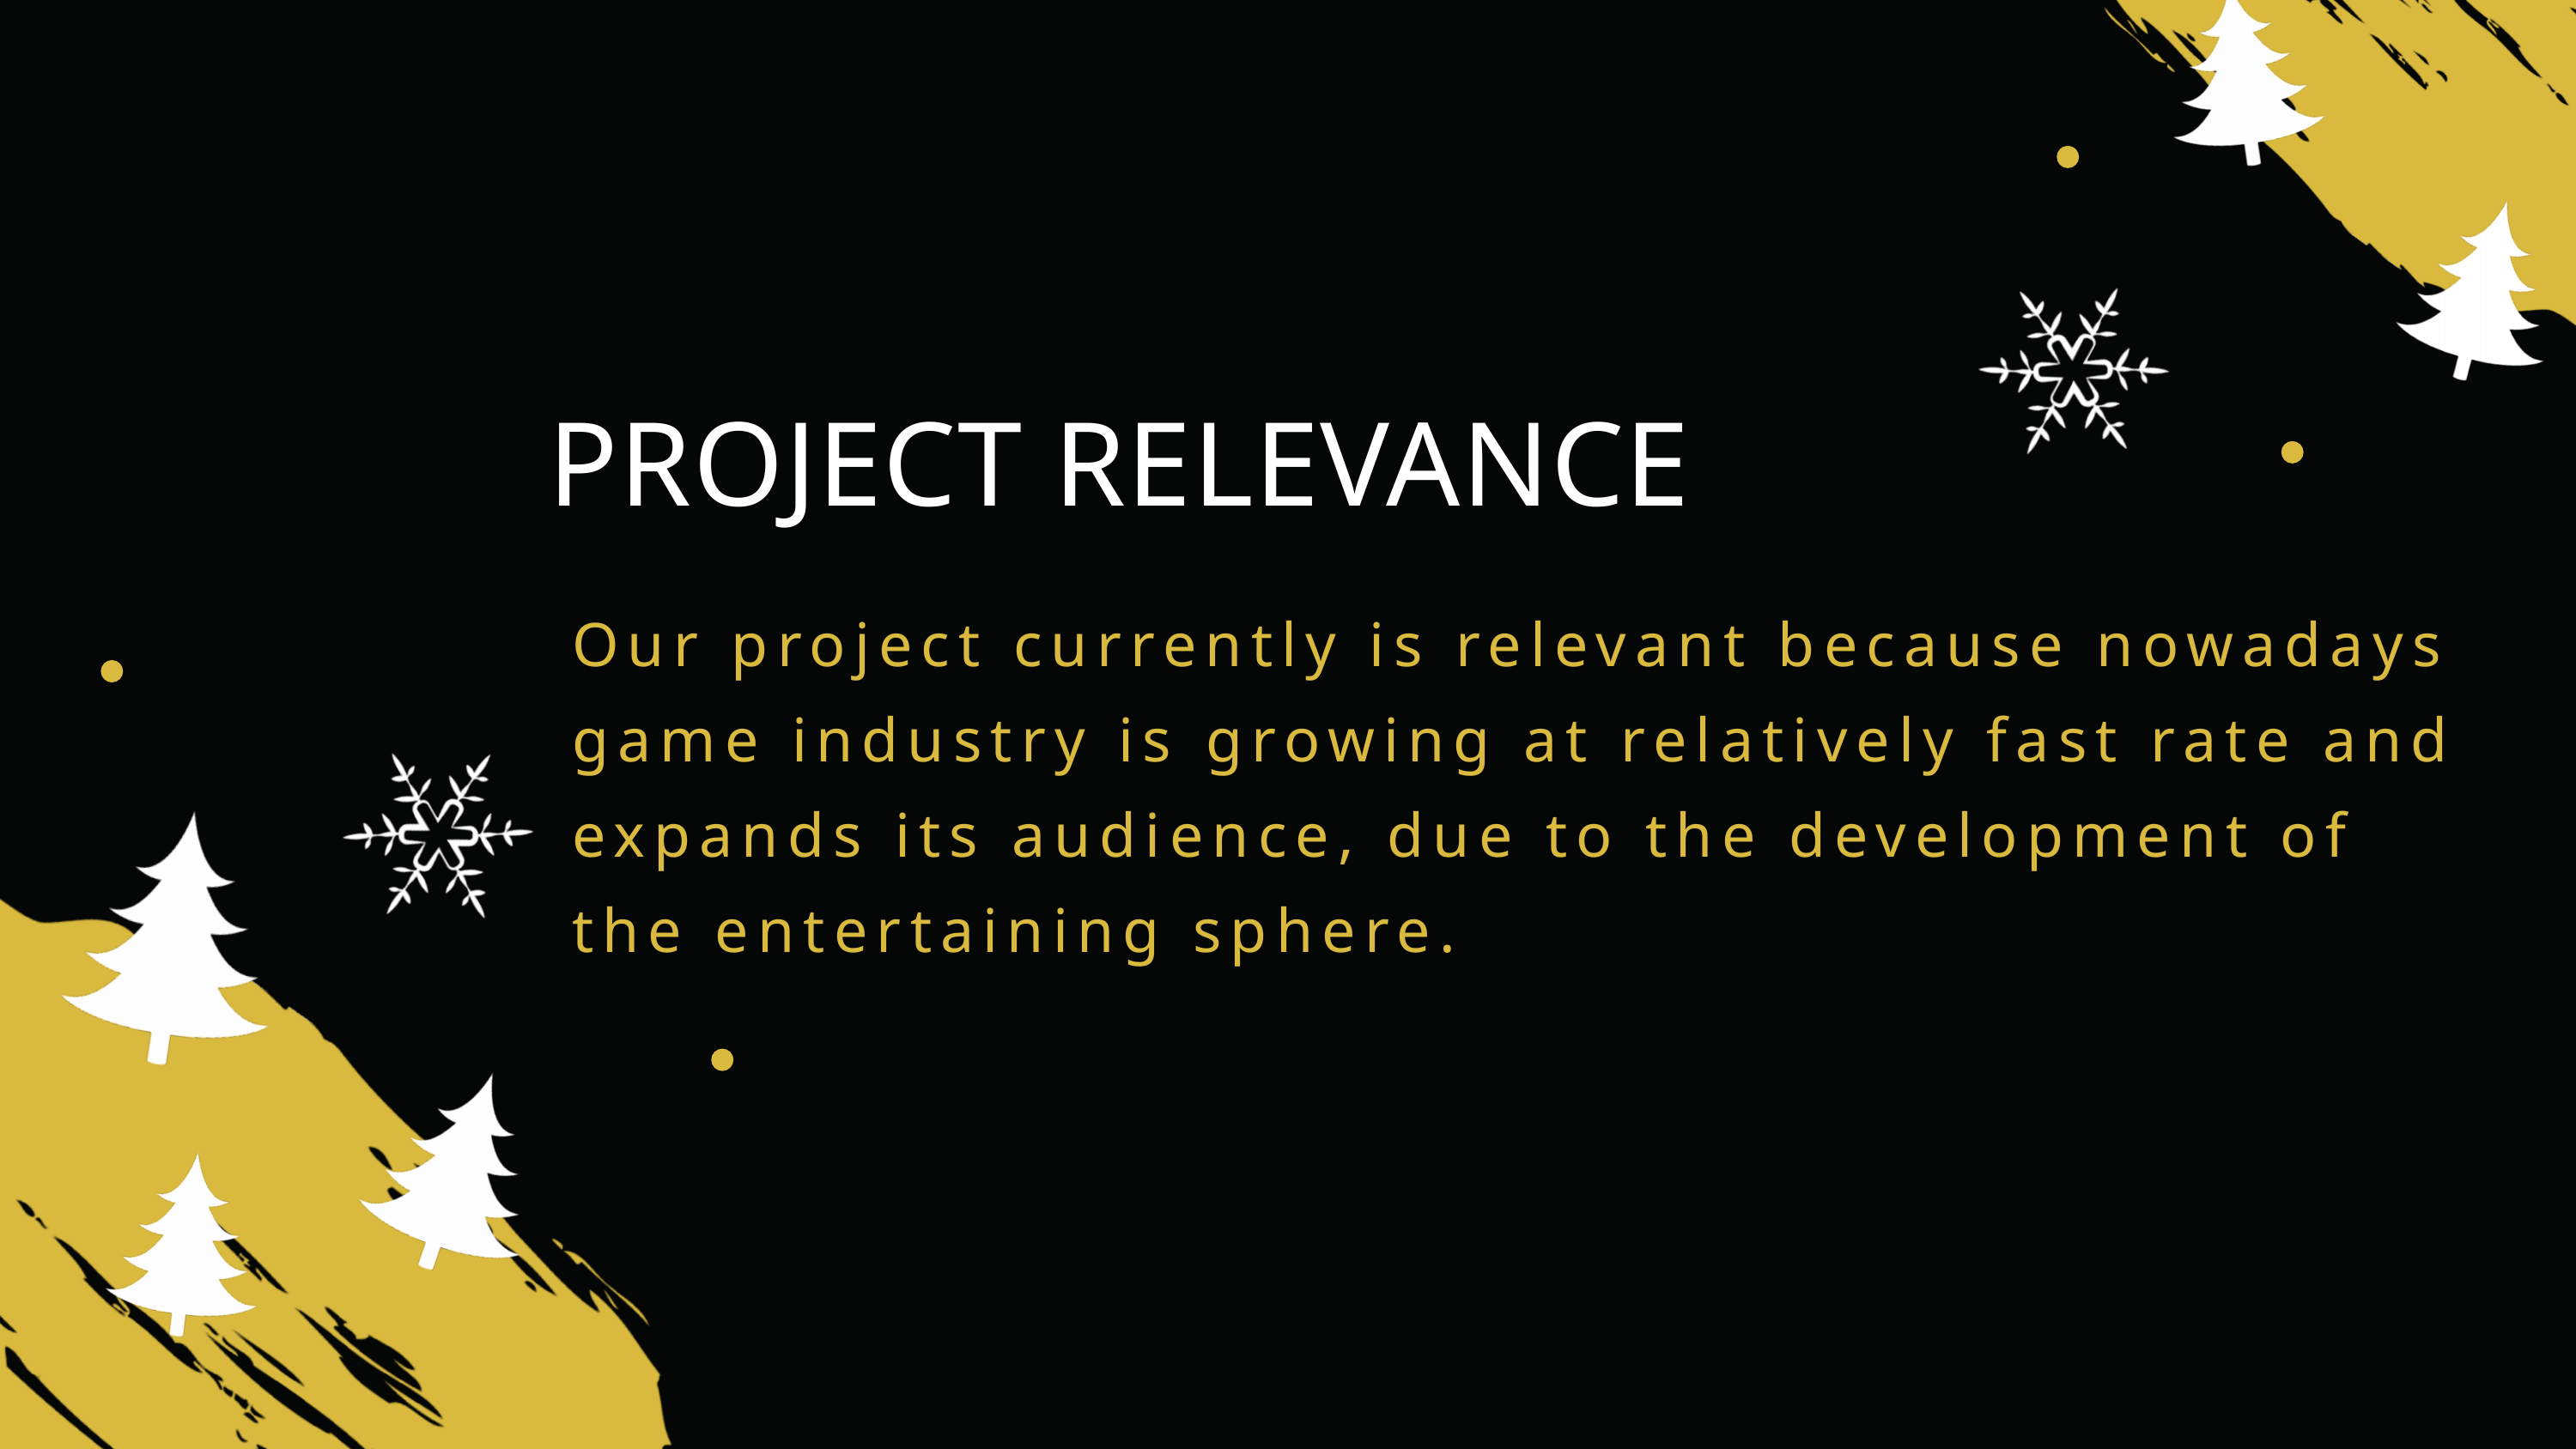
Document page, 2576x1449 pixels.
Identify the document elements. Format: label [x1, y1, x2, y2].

text_box [1953, 0, 2576, 494]
text_box [0, 1068, 784, 1449]
text_box [0, 379, 2478, 1059]
